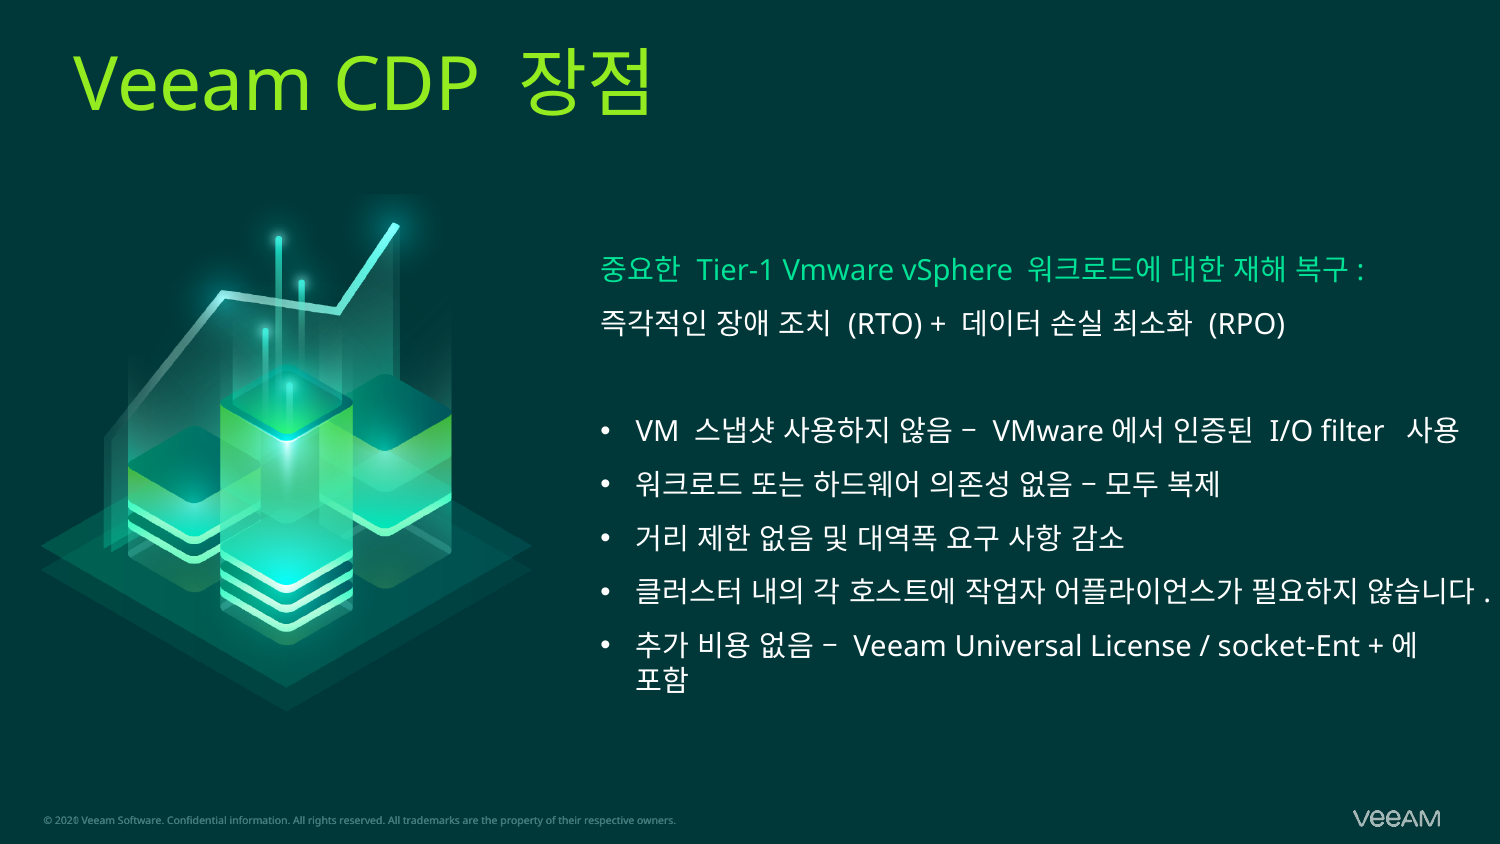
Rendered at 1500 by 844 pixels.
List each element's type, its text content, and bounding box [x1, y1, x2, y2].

picture [1353, 810, 1440, 827]
picture [4, 194, 557, 730]
text_box 중요한 Tier-1 Vmware vSphere 워크로드에 대한 재해 복구: 즉각적인 장애 조치 (RTO) + 데이터 손실 최소화 (RPO) VM 스냅샷 사용하지 않음 – VMware에서 인증된 I/O filter 사용 워크로드 또는 하드웨어 의존성 없음 – 모두 복제 거리 제한 없음 및 대역폭 요구 사항 감소 클러스터 내의 각 호스트에 작업자 어플라이언스가 필요하지 않습니다. 추가 비용 없음 – Veeam Universal License / socket-Ent +에 포함 [585, 243, 1496, 745]
text_box Veeam CDP 장점 [59, 28, 1442, 119]
